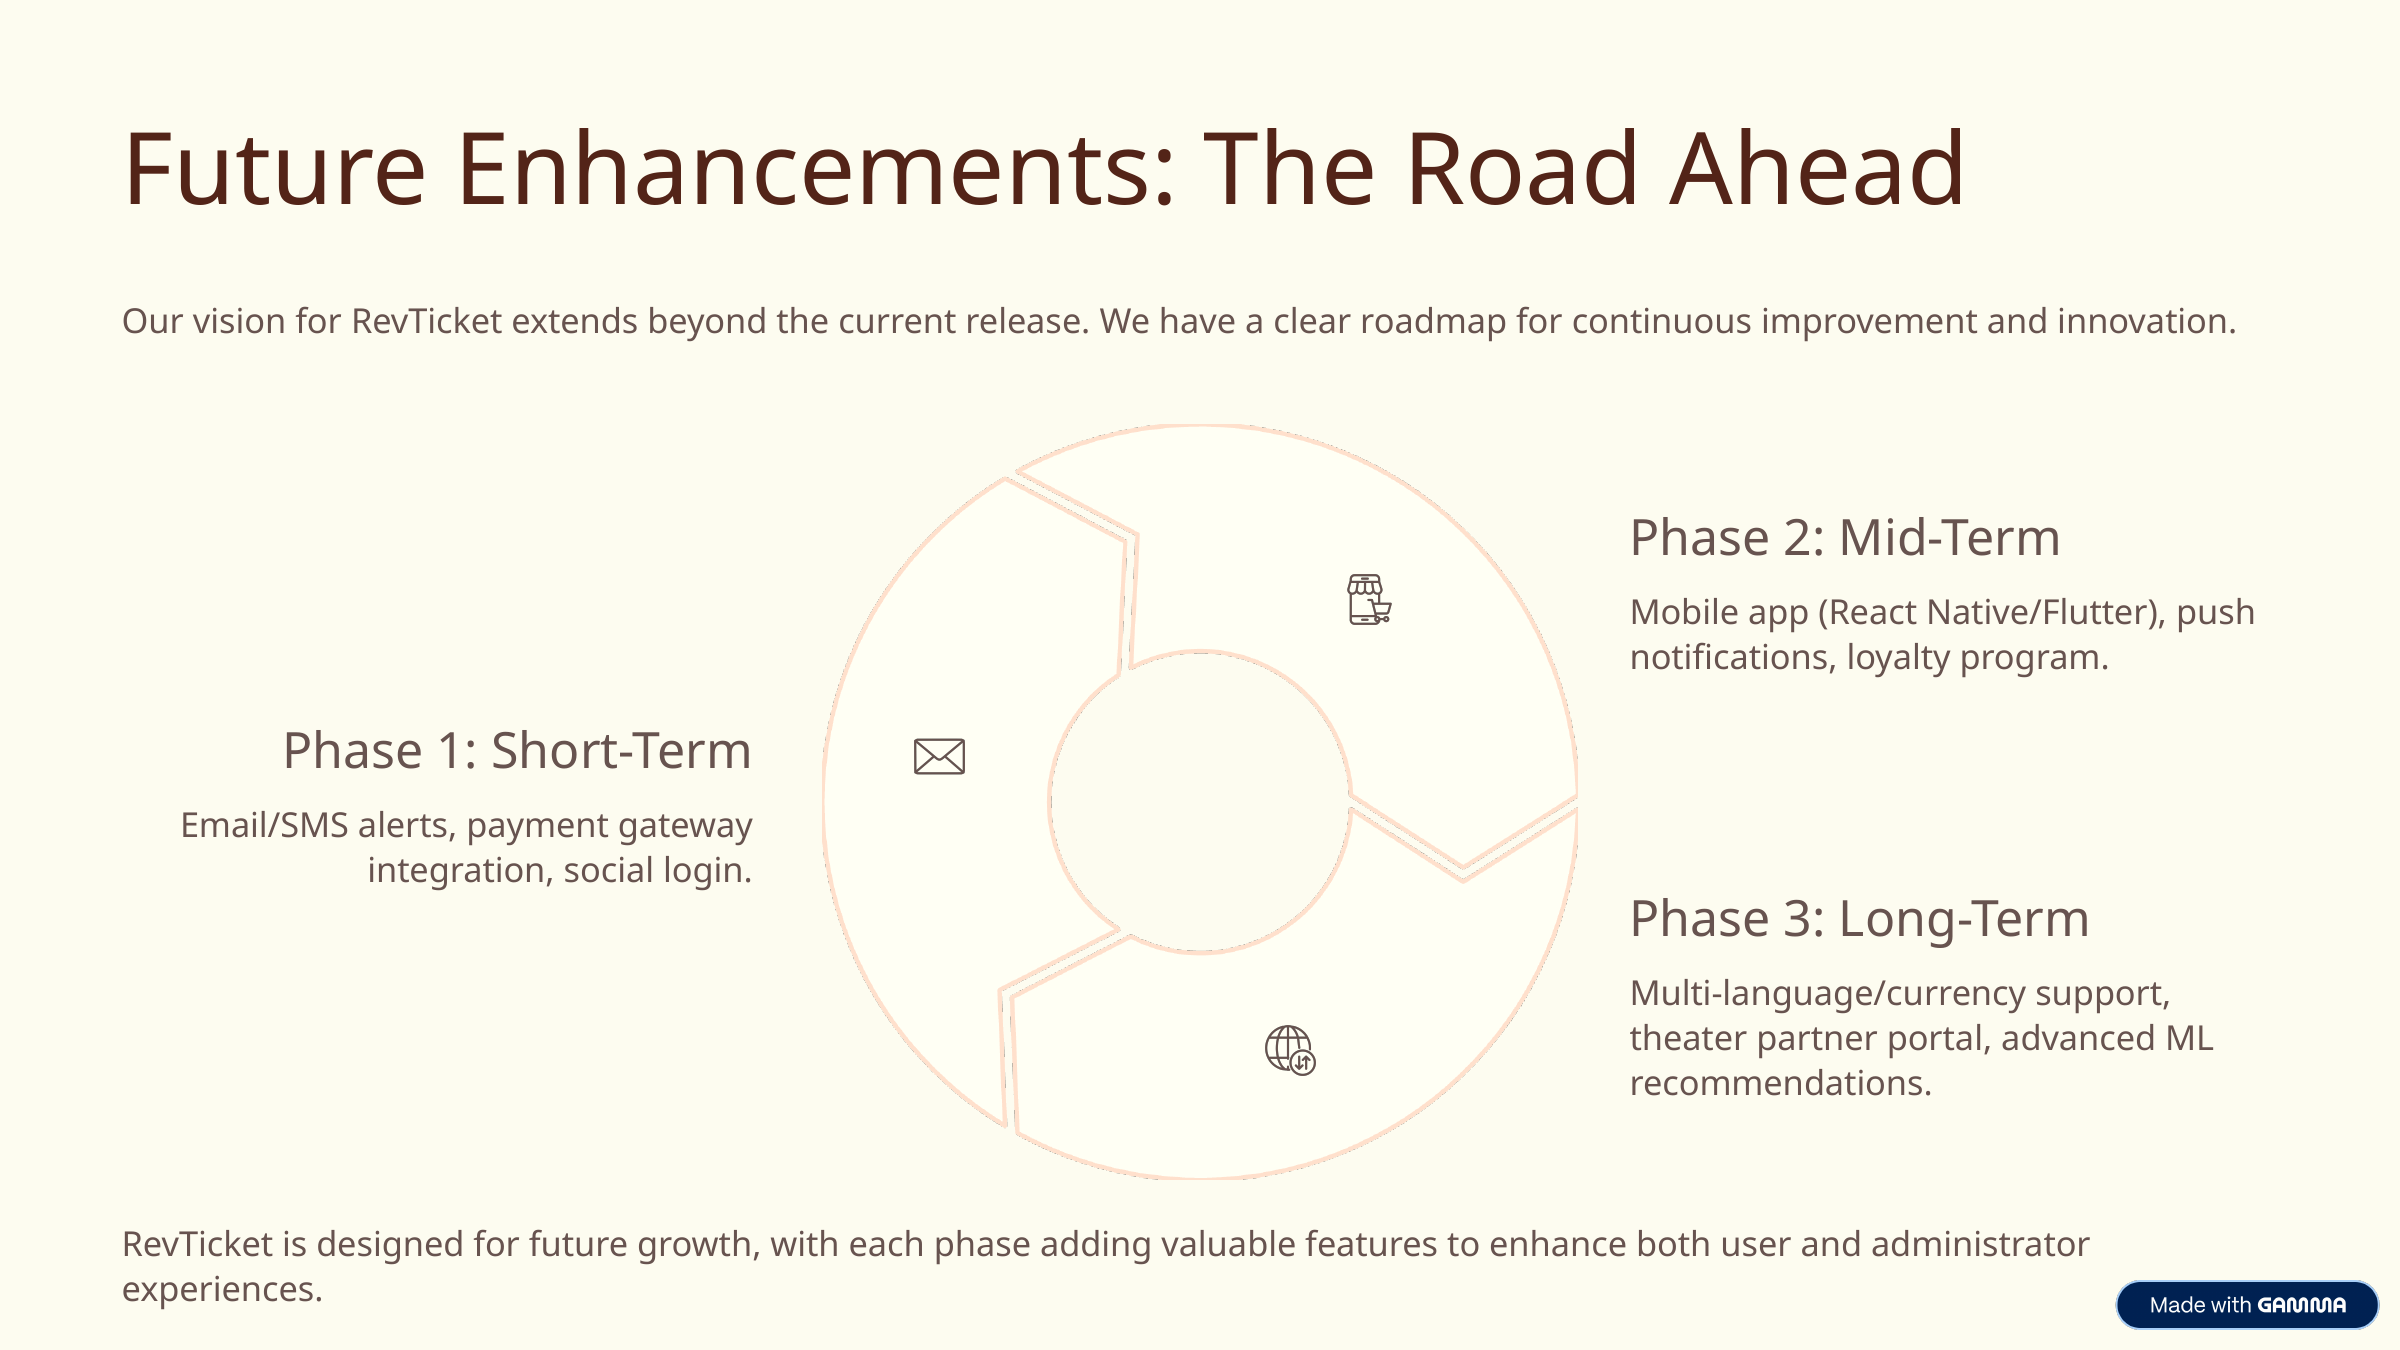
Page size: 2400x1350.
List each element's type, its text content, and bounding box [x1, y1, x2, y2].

text_box Phase 3: Long-Term [1629, 881, 2130, 947]
text_box Phase 2: Mid-Term [1629, 501, 2130, 566]
text_box Email/SMS alerts, payment gateway integration, social login. [121, 799, 753, 891]
text_box Future Enhancements: The Road Ahead [121, 95, 1900, 226]
text_box Our vision for RevTicket extends beyond the current release. We have a clear roadmap for continuous improvement and innovation. [121, 295, 2279, 386]
text_box Mobile app (React Native/Flutter), push notifications, loyalty program. [1629, 586, 2279, 678]
picture [822, 424, 1578, 1180]
text_box Multi-language/currency support, theater partner portal, advanced ML recommendations. [1629, 967, 2279, 1104]
text_box RevTicket is designed for future growth, with each phase adding valuable features to enhance both user and administrator experiences. [121, 1218, 2279, 1310]
text_box Phase 1: Short-Term [252, 714, 754, 779]
picture [2106, 1271, 2389, 1339]
